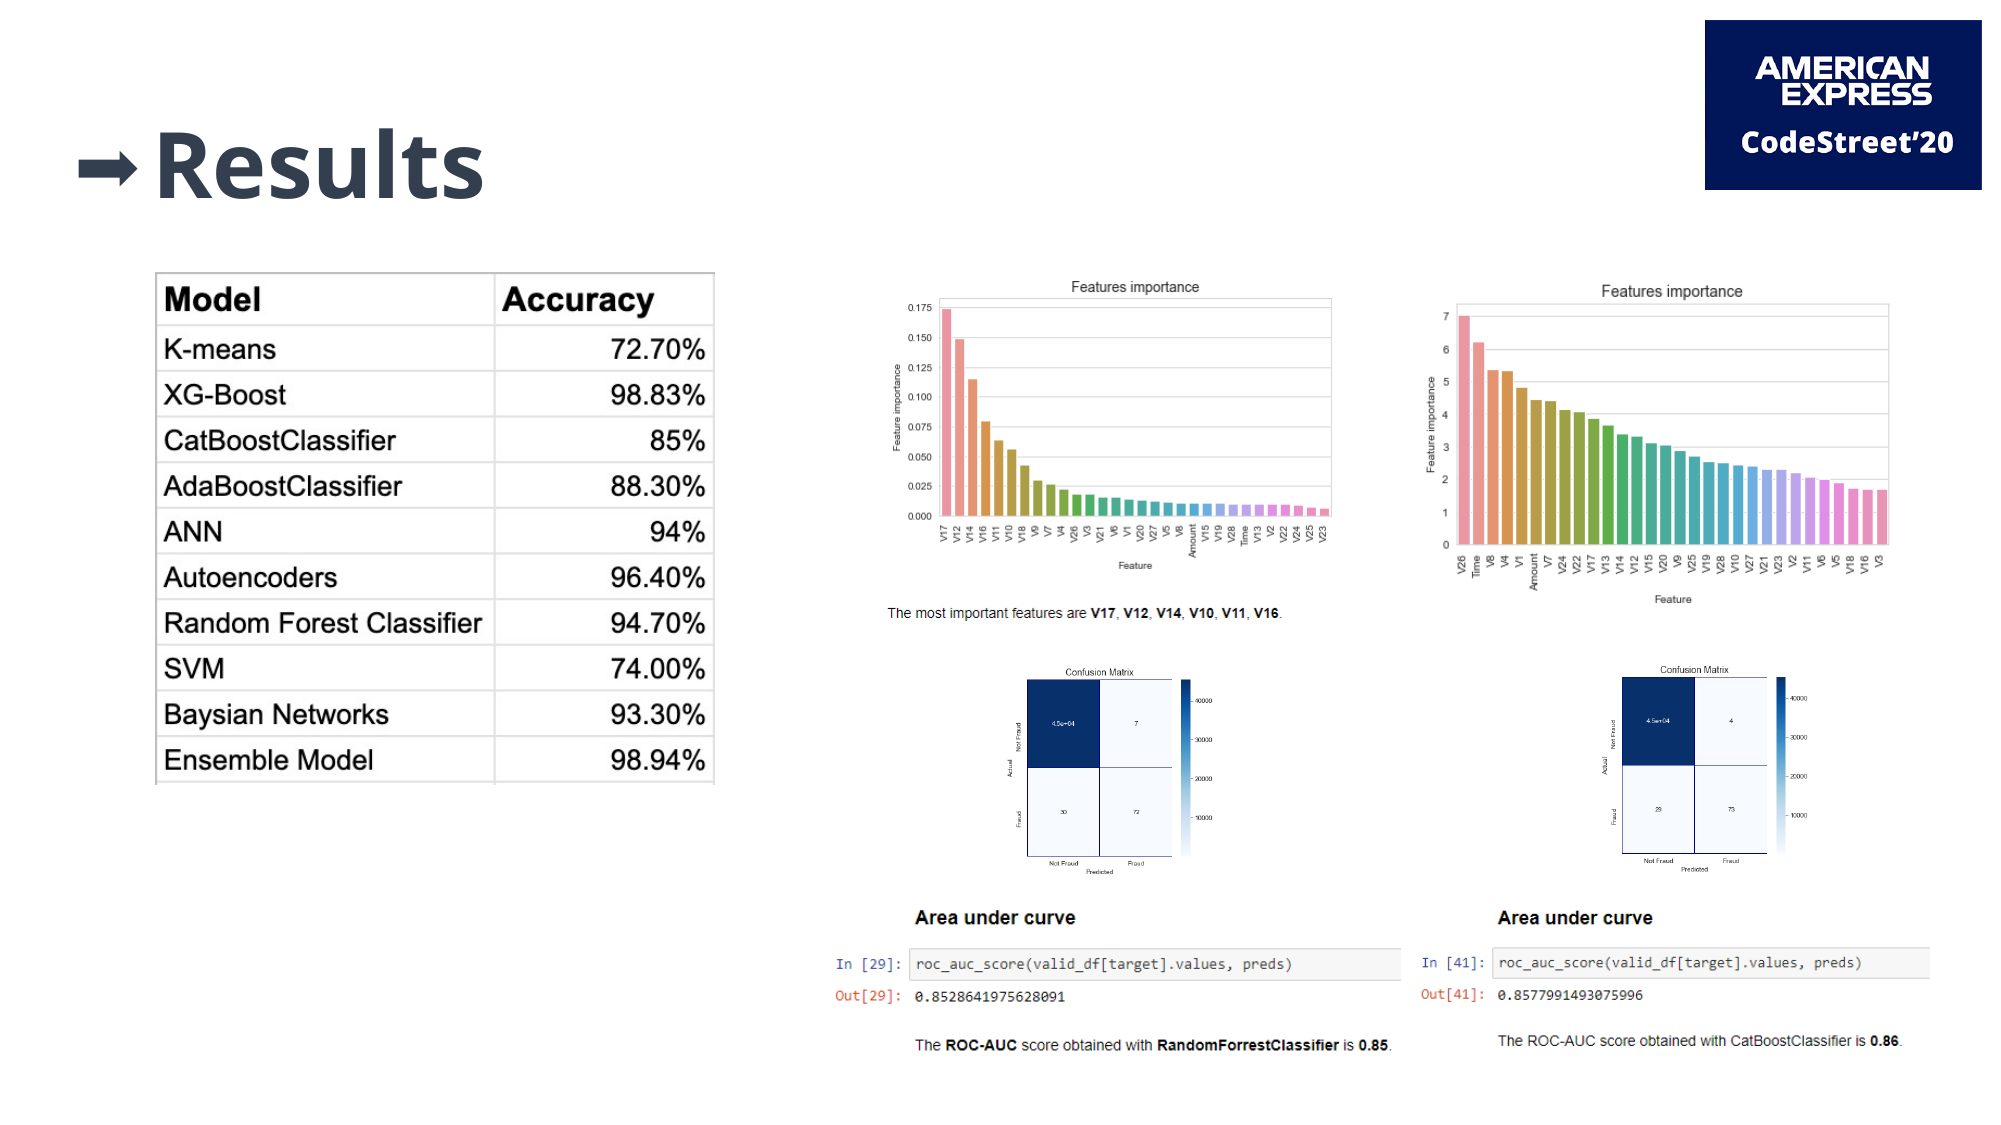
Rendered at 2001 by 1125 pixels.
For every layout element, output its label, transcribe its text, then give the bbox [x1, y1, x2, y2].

picture [1705, 20, 1982, 190]
picture [155, 272, 715, 785]
picture [1598, 661, 1812, 877]
title Results [137, 59, 1863, 278]
picture [821, 895, 1401, 1069]
picture [1404, 895, 1930, 1069]
text_box [77, 148, 139, 189]
picture [881, 272, 1357, 634]
picture [1420, 277, 1896, 613]
picture [1002, 661, 1220, 892]
